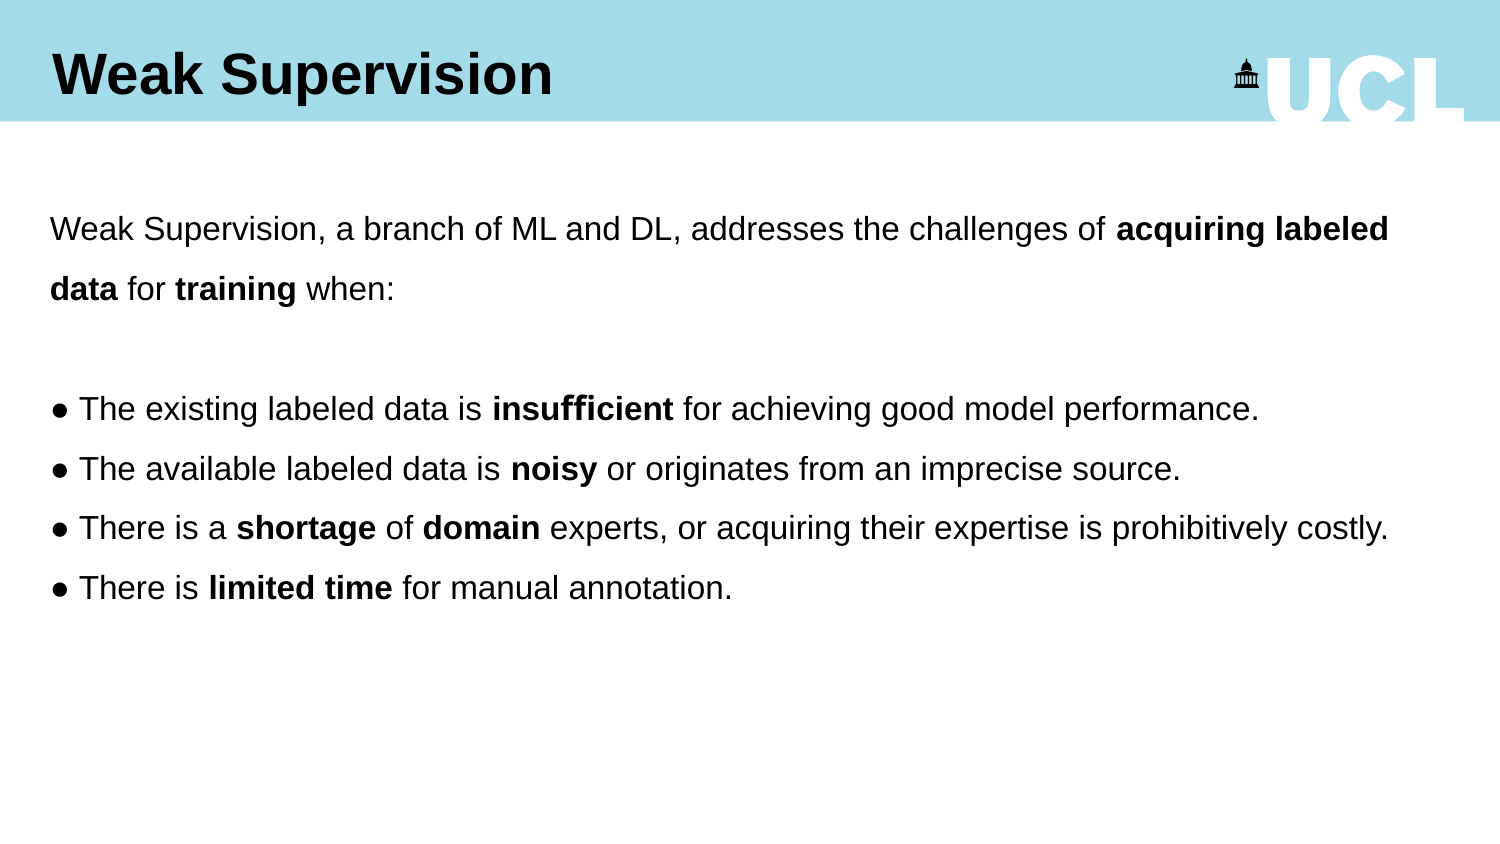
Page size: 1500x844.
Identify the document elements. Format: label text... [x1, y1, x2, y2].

text_box Weak Supervision [52, 1, 1208, 130]
picture [1234, 58, 1259, 88]
text_box Weak Supervision, a branch of ML and DL, addresses the challenges of acquiring labeled data for training when: ● The existing labeled data is insuﬃcient for achieving good model performance. ● The available labeled data is noisy or originates from an imprecise source. ● There is a shortage of domain experts, or acquiring their expertise is prohibitively costly. ● There is limited time for manual annotation. [35, 179, 1465, 614]
